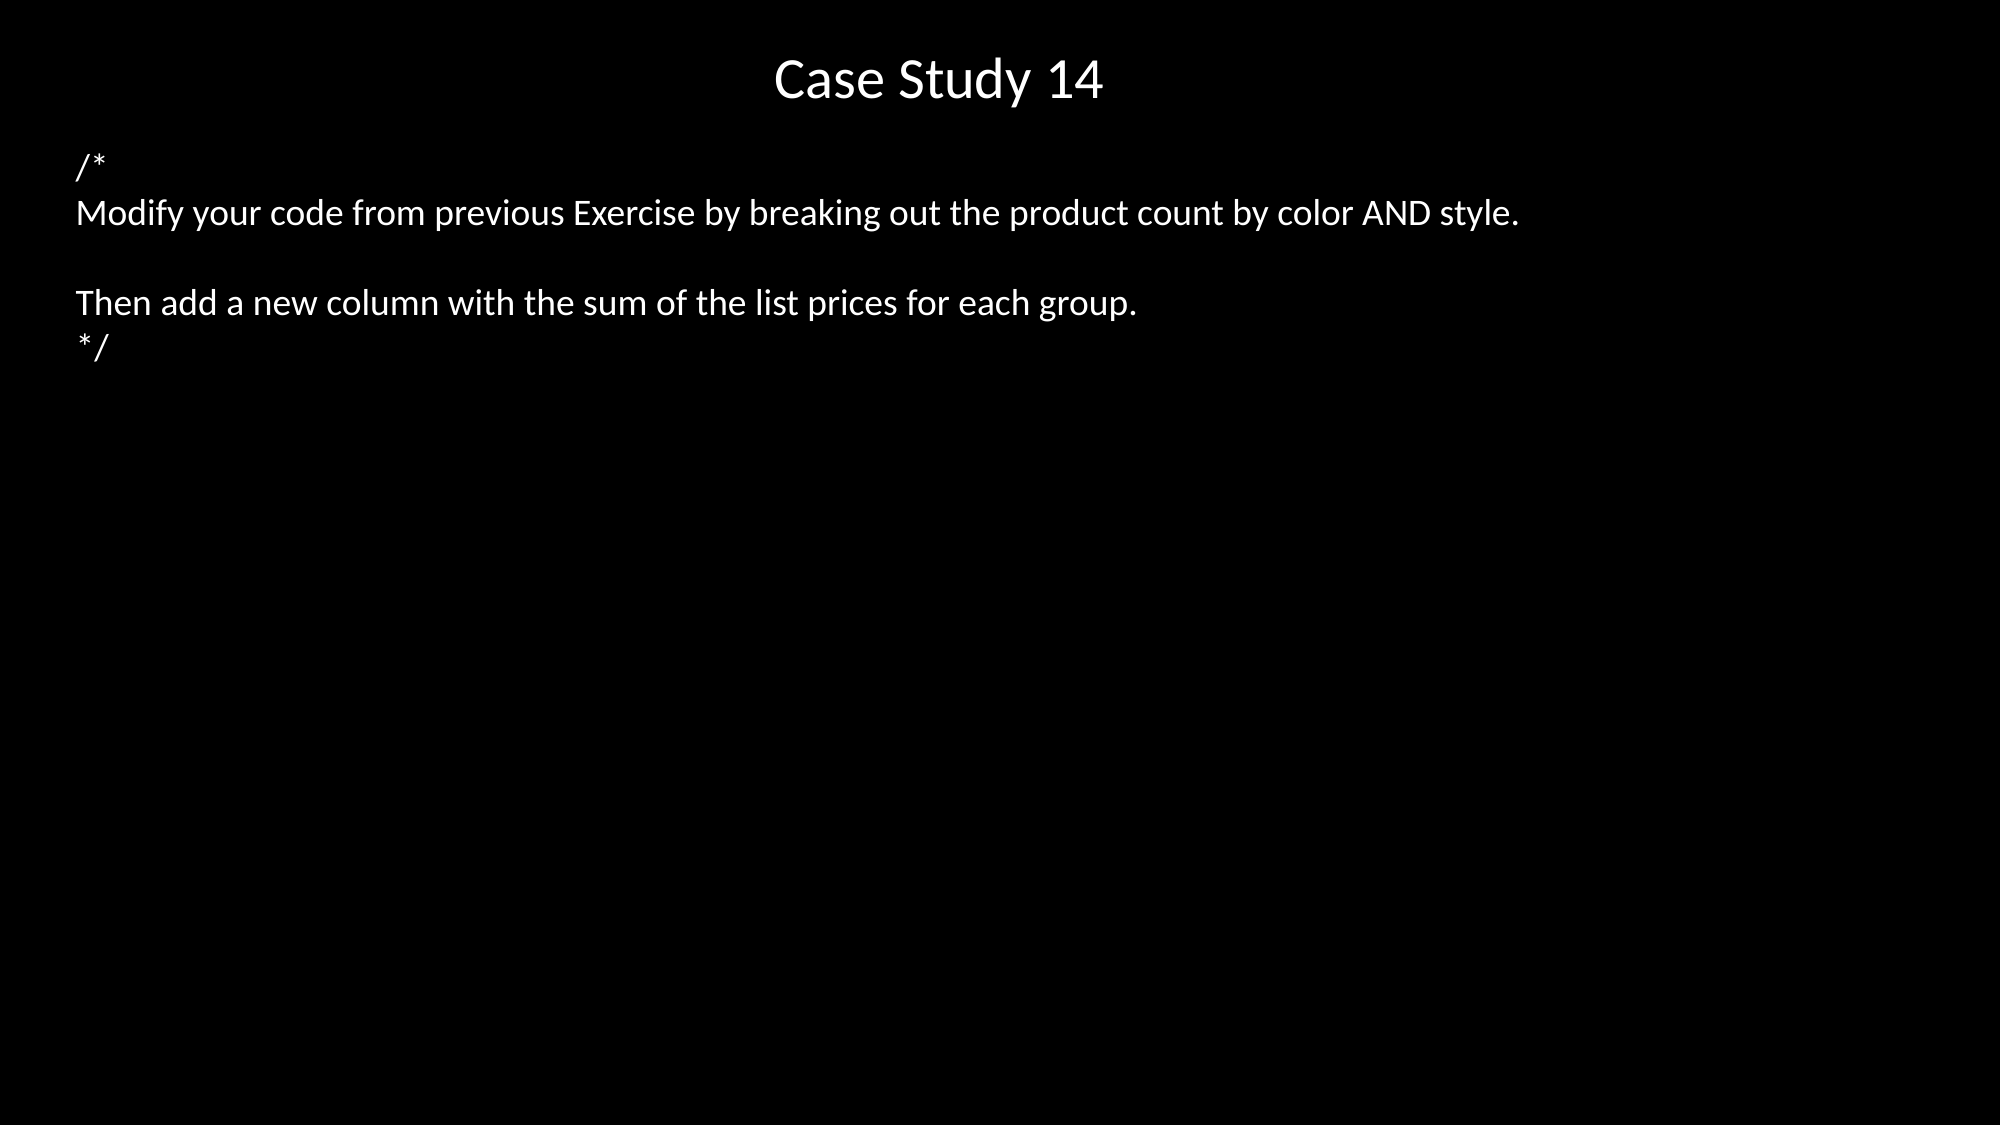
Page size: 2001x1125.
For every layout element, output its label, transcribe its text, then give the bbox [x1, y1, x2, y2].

text_box Case Study 14 [261, 28, 1617, 132]
text_box /* Modify your code from previous Exercise by breaking out the product count by color AND style. Then add a new column with the sum of the list prices for each group. */ [60, 136, 1955, 421]
